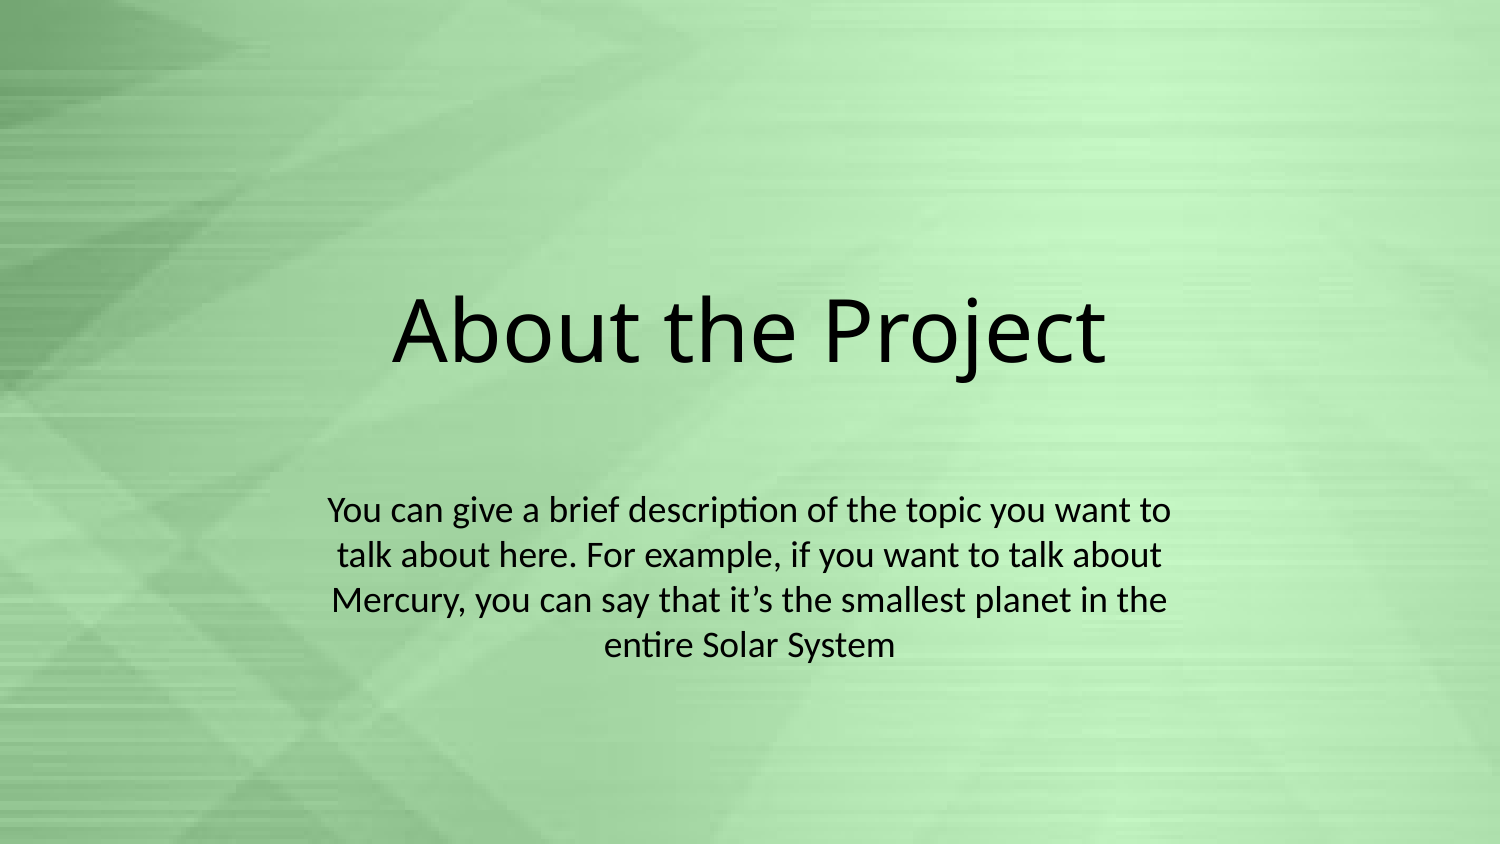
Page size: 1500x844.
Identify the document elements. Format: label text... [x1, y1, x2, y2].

title About the Project [282, 153, 1218, 397]
subtitle You can give a brief description of the topic you want to talk about here. For example, if you want to talk about Mercury, you can say that it’s the smallest planet in the entire Solar System [282, 470, 1218, 683]
picture [0, 0, 1500, 844]
